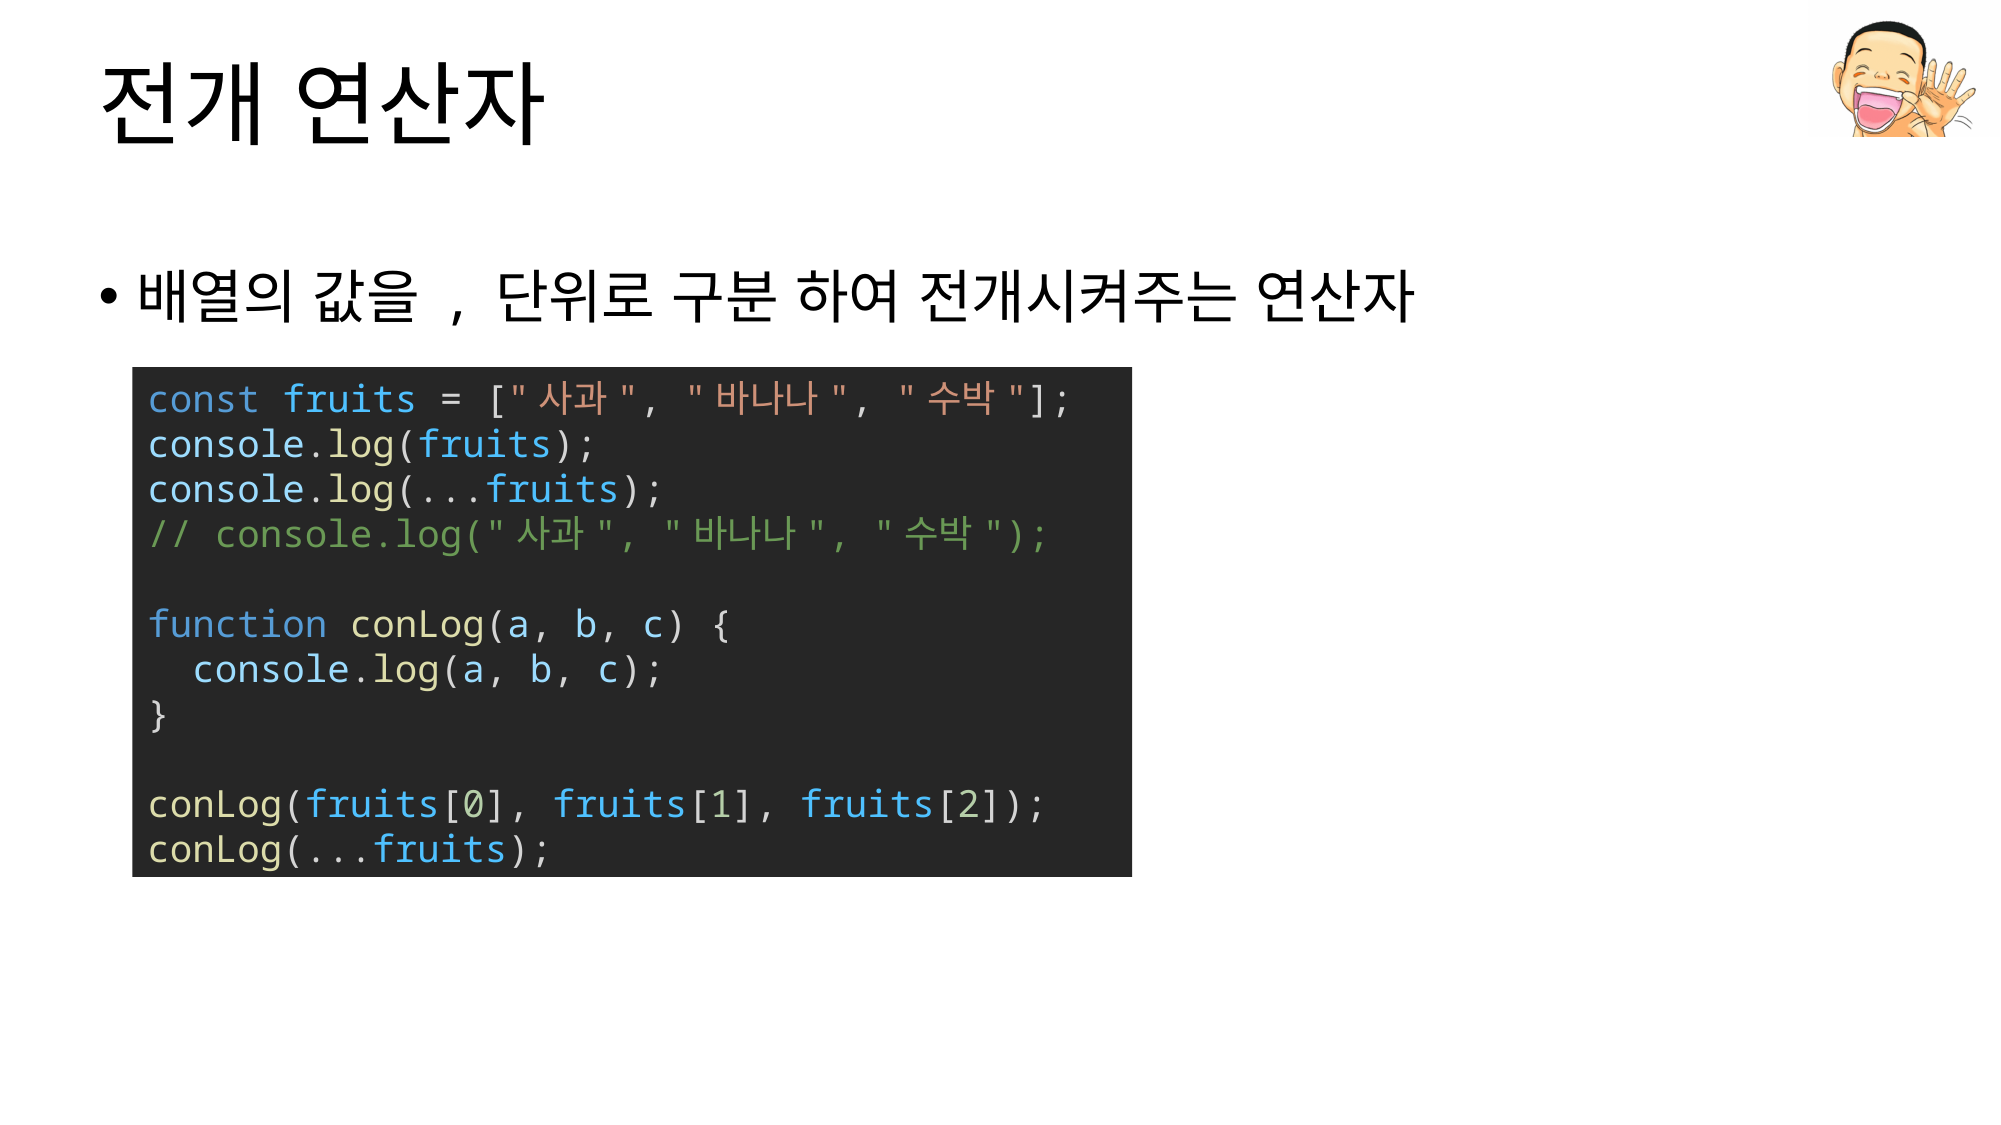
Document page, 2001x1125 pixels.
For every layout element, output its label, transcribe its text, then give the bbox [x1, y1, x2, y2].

text_box const fruits = ["사과", "바나나", "수박"]; console.log(fruits); console.log(...fruits); // console.log("사과", "바나나", "수박"); function conLog(a, b, c) { console.log(a, b, c); } conLog(fruits[0], fruits[1], fruits[2]); conLog(...fruits); [132, 367, 1133, 877]
picture [1931, 0, 2000, 137]
list 배열의 값을 , 단위로 구분 하여 전개시켜주는 연산자 [83, 217, 1931, 1125]
title 전개 연산자 [83, 0, 1931, 217]
